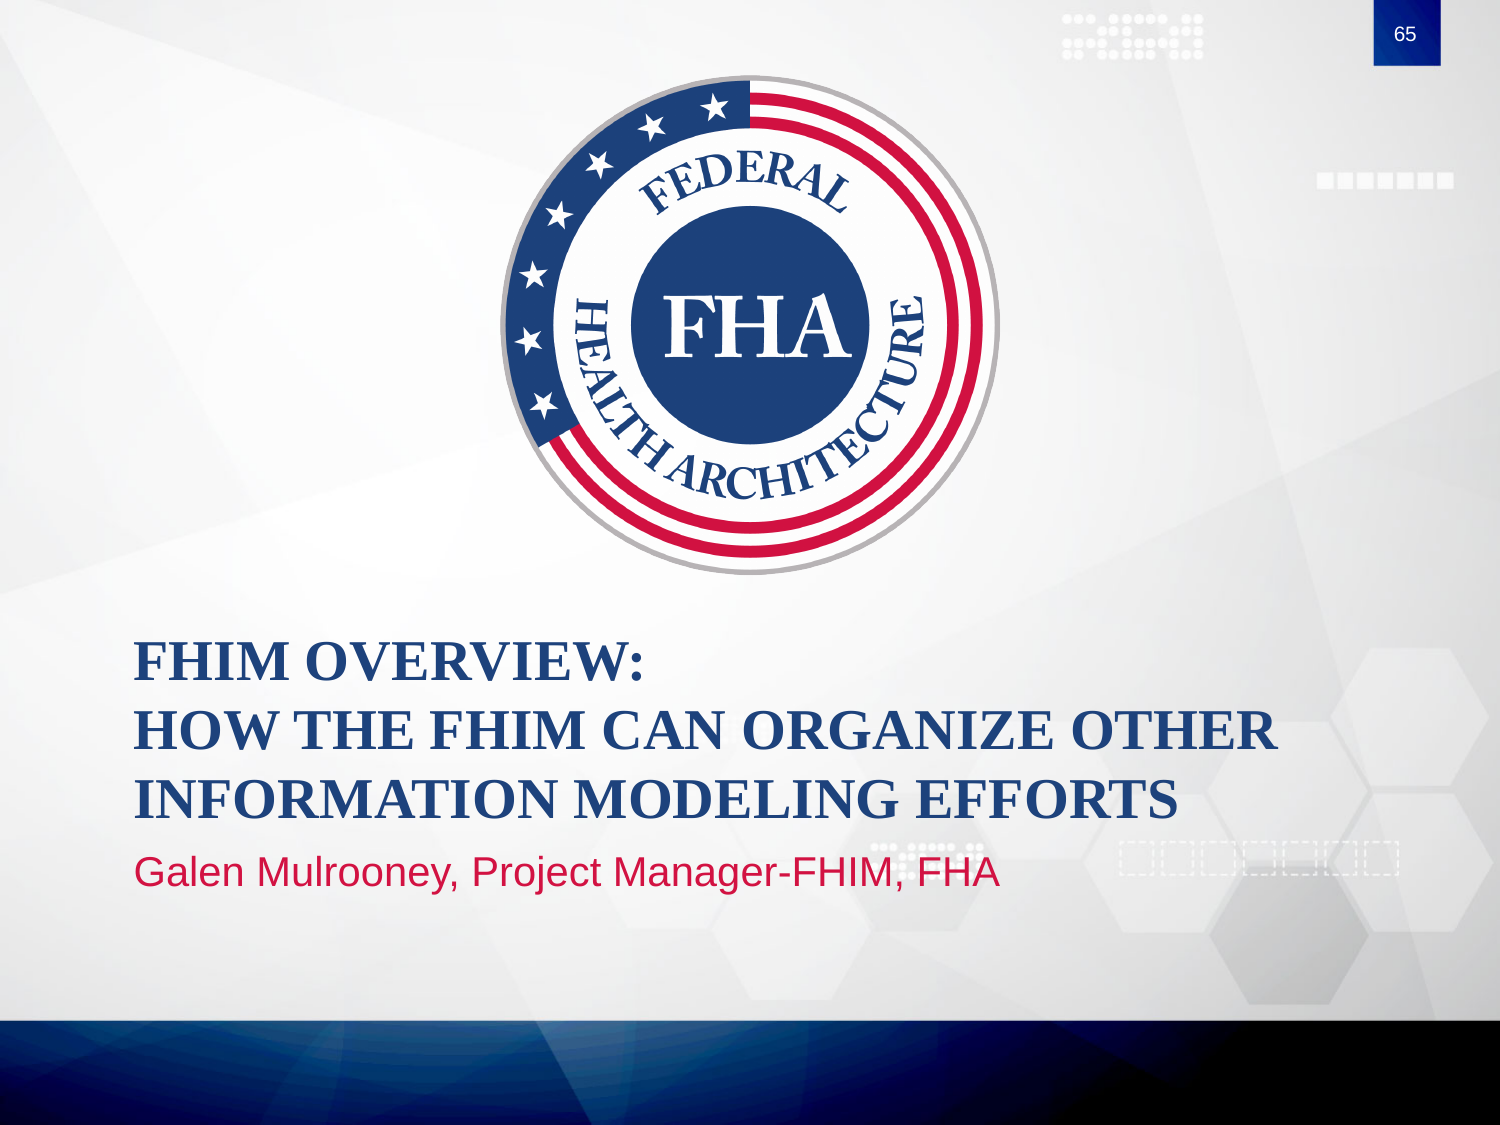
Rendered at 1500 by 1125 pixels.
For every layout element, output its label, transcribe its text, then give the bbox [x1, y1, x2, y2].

title FHIM Overview: How the FHIM can organize other information modeling efforts [118, 614, 1394, 837]
slide_number 65 [1375, 3, 1435, 63]
list Galen Mulrooney, Project Manager-FHIM, FHA [118, 837, 1394, 969]
picture [0, 0, 1500, 1125]
